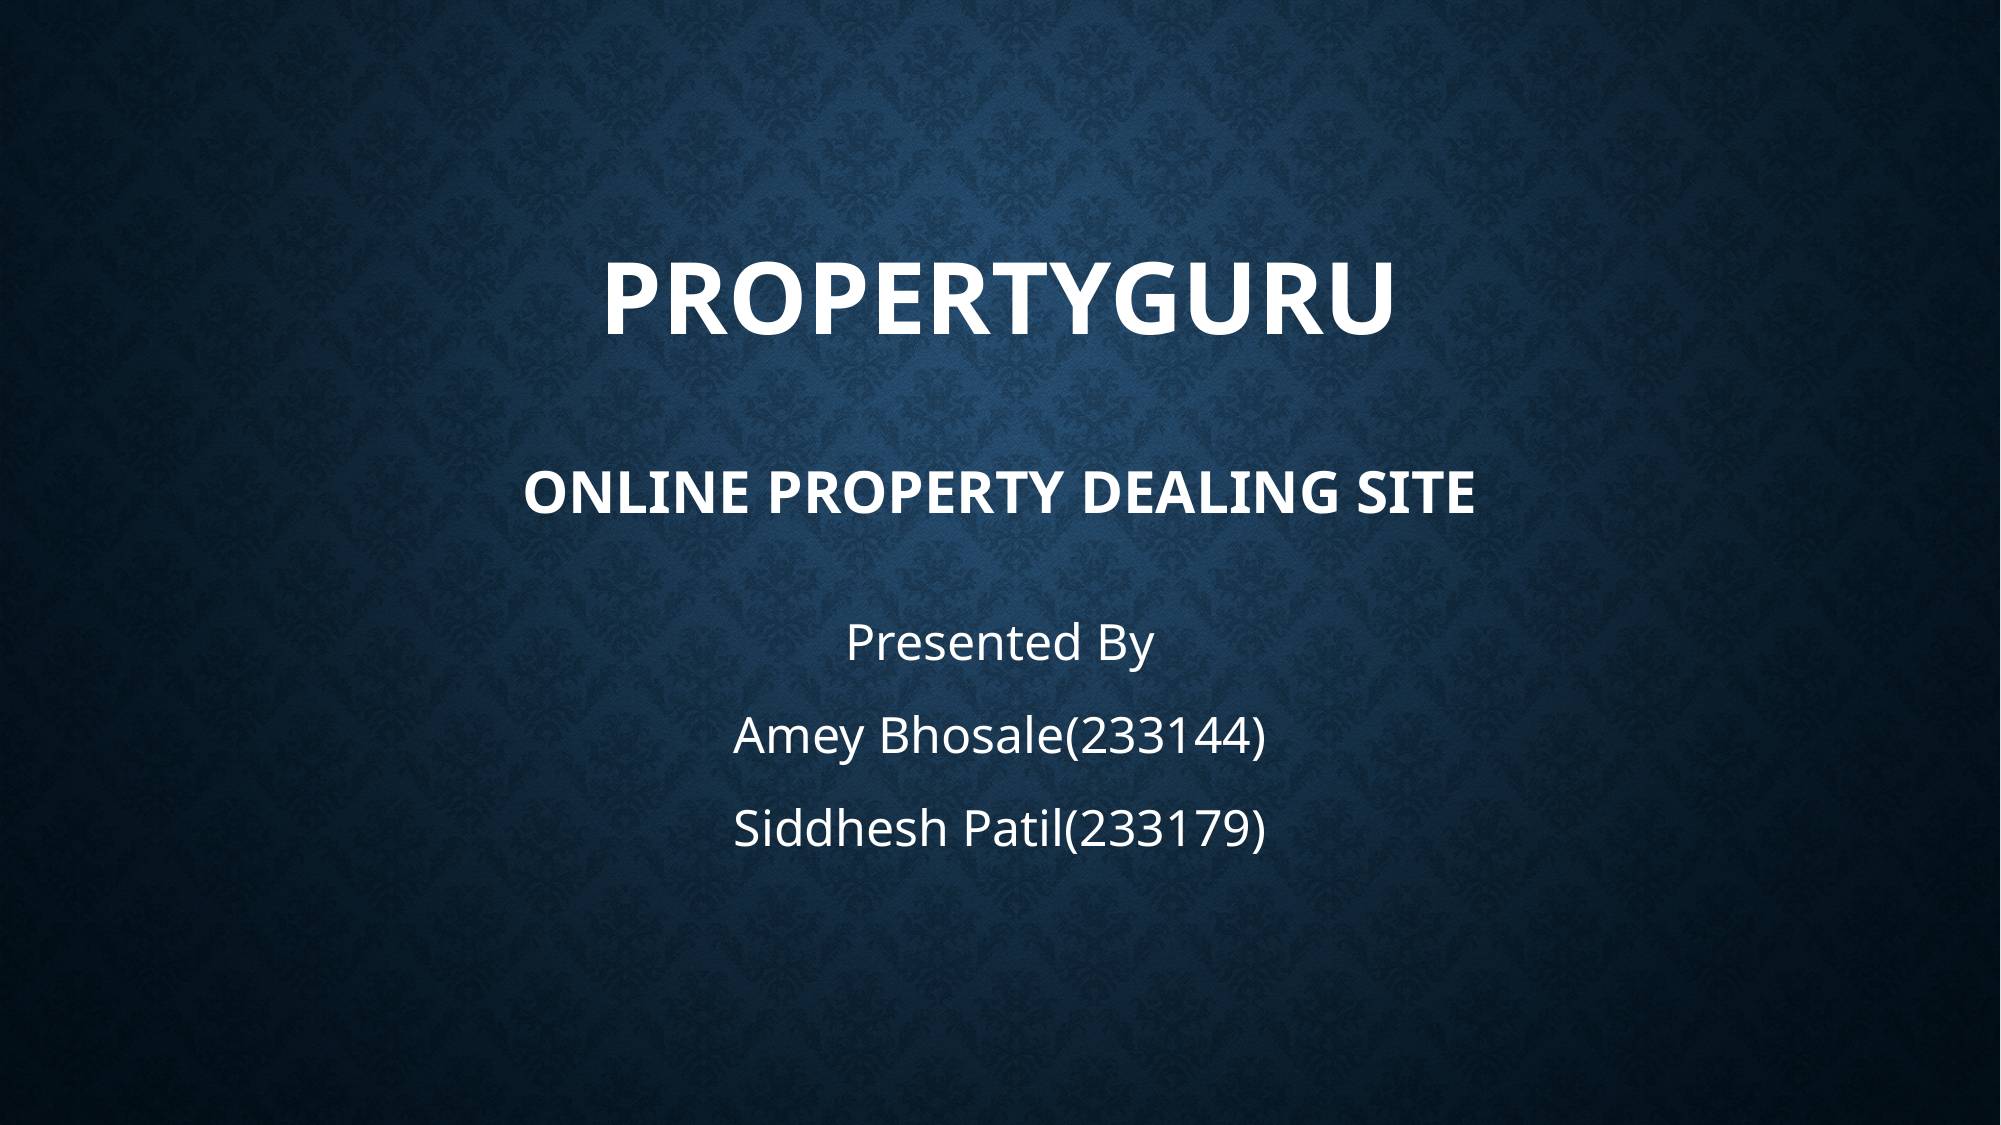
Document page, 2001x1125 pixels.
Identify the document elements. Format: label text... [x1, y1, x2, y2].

title Propertyguru Online property dealing site [261, 184, 1739, 535]
subtitle Presented By Amey Bhosale(233144) Siddhesh Patil(233179) [261, 590, 1739, 863]
